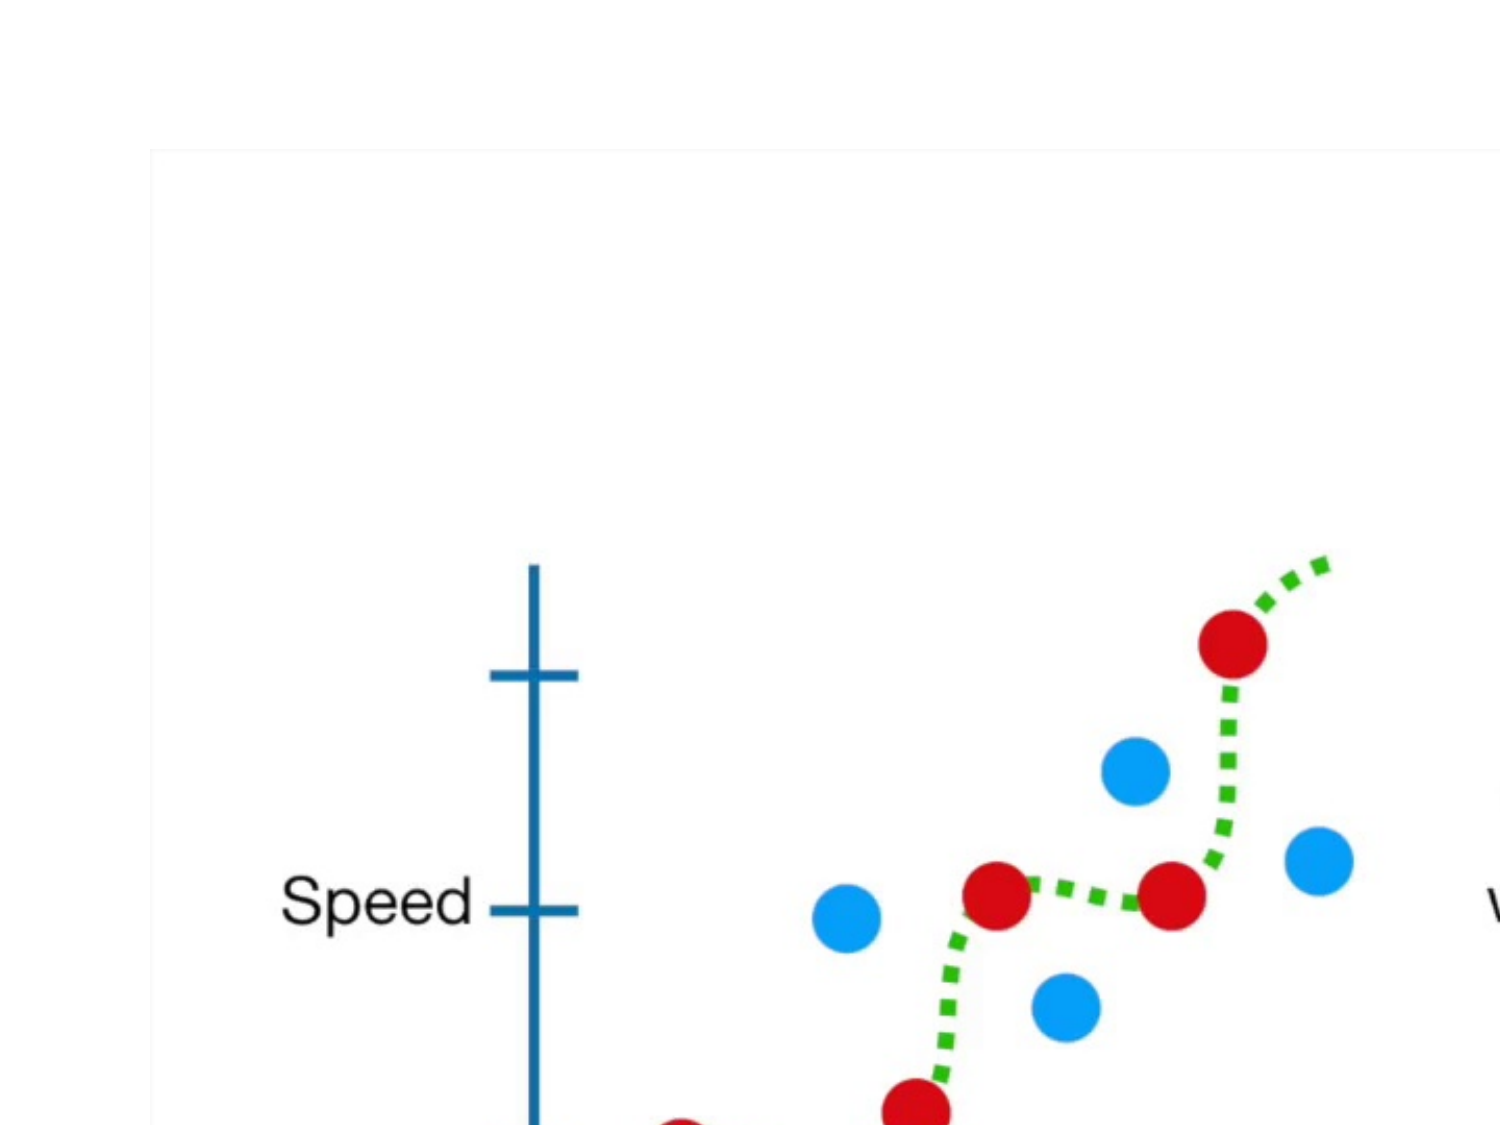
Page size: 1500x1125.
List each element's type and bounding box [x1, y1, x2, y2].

picture [149, 149, 1500, 1125]
